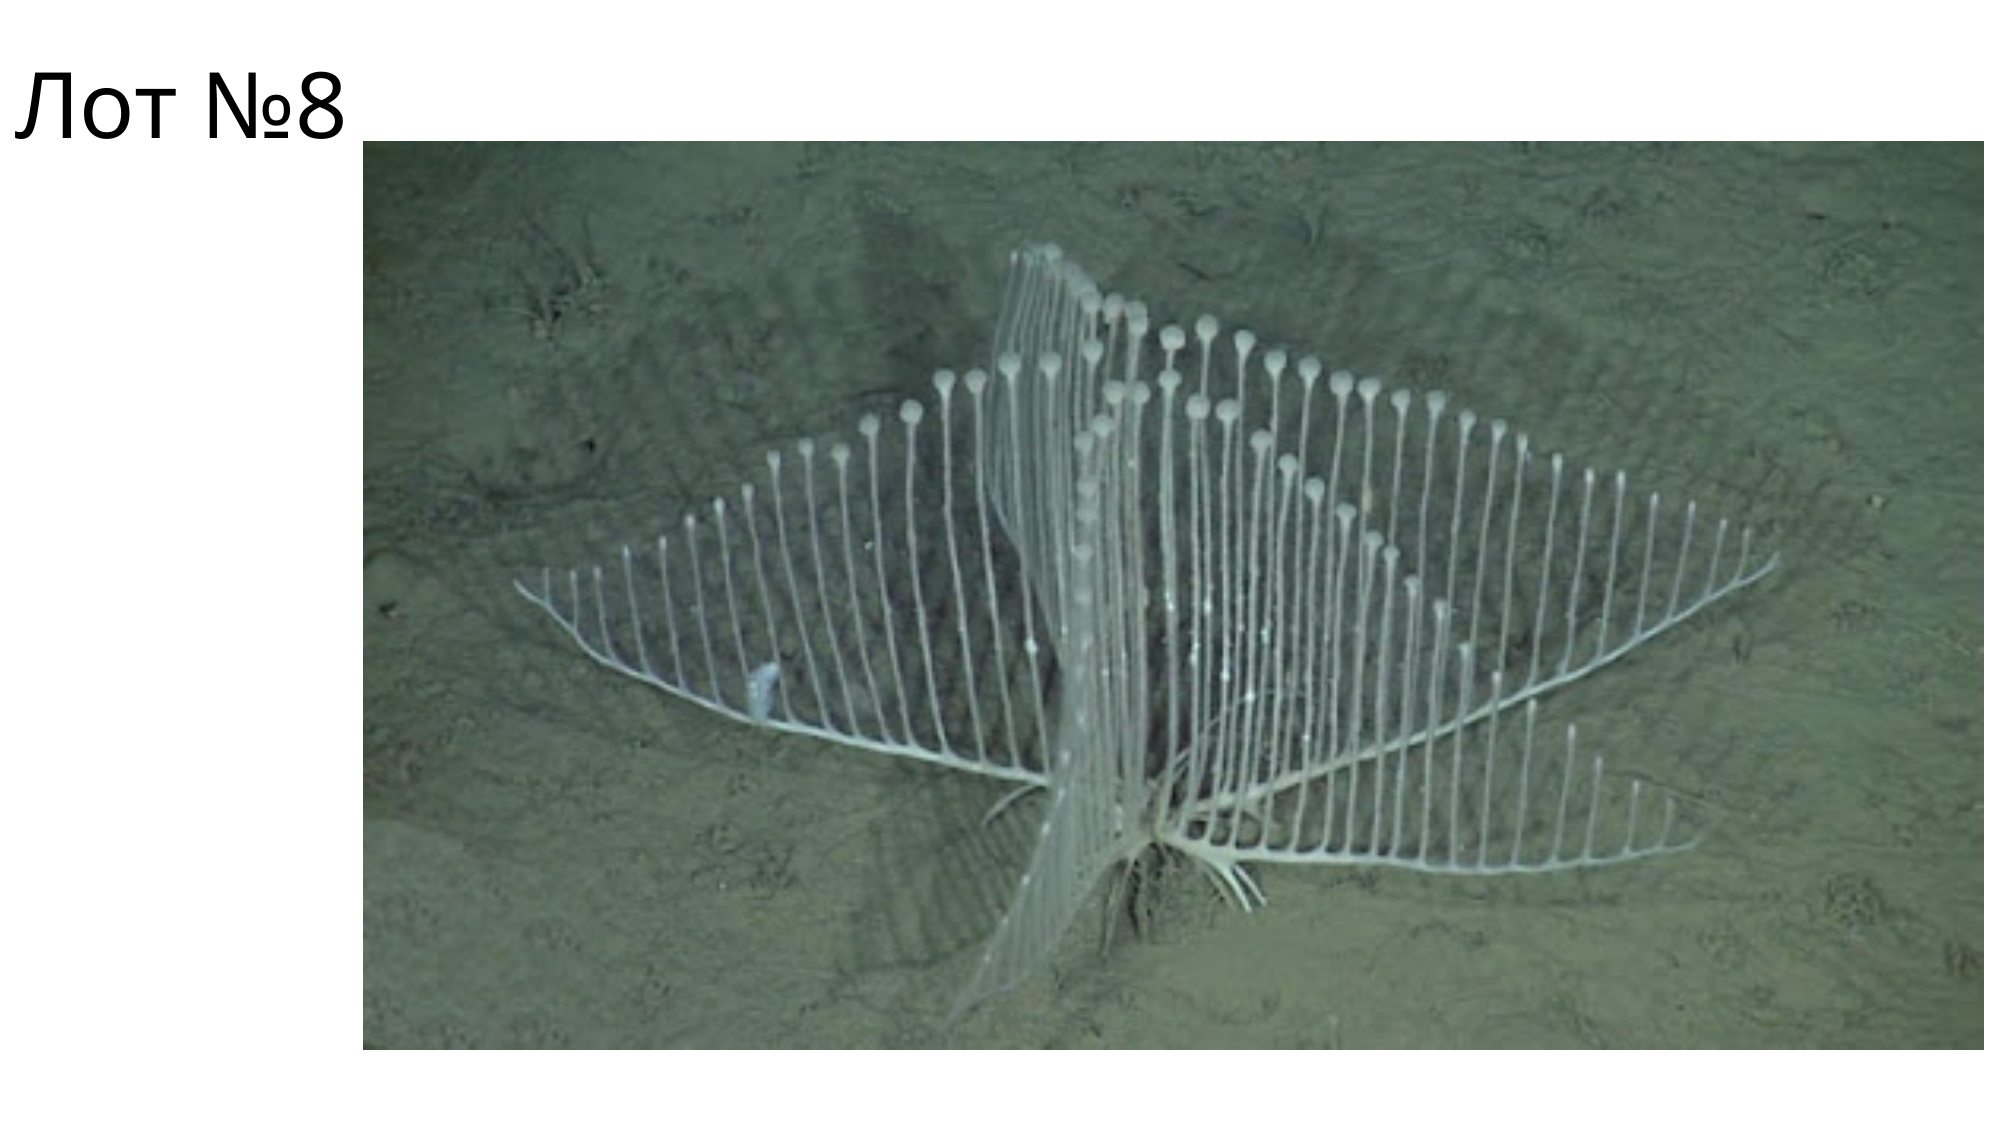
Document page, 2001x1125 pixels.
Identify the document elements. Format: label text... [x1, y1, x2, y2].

text_box Лот №8 [0, 0, 1725, 218]
picture [363, 141, 1984, 1050]
